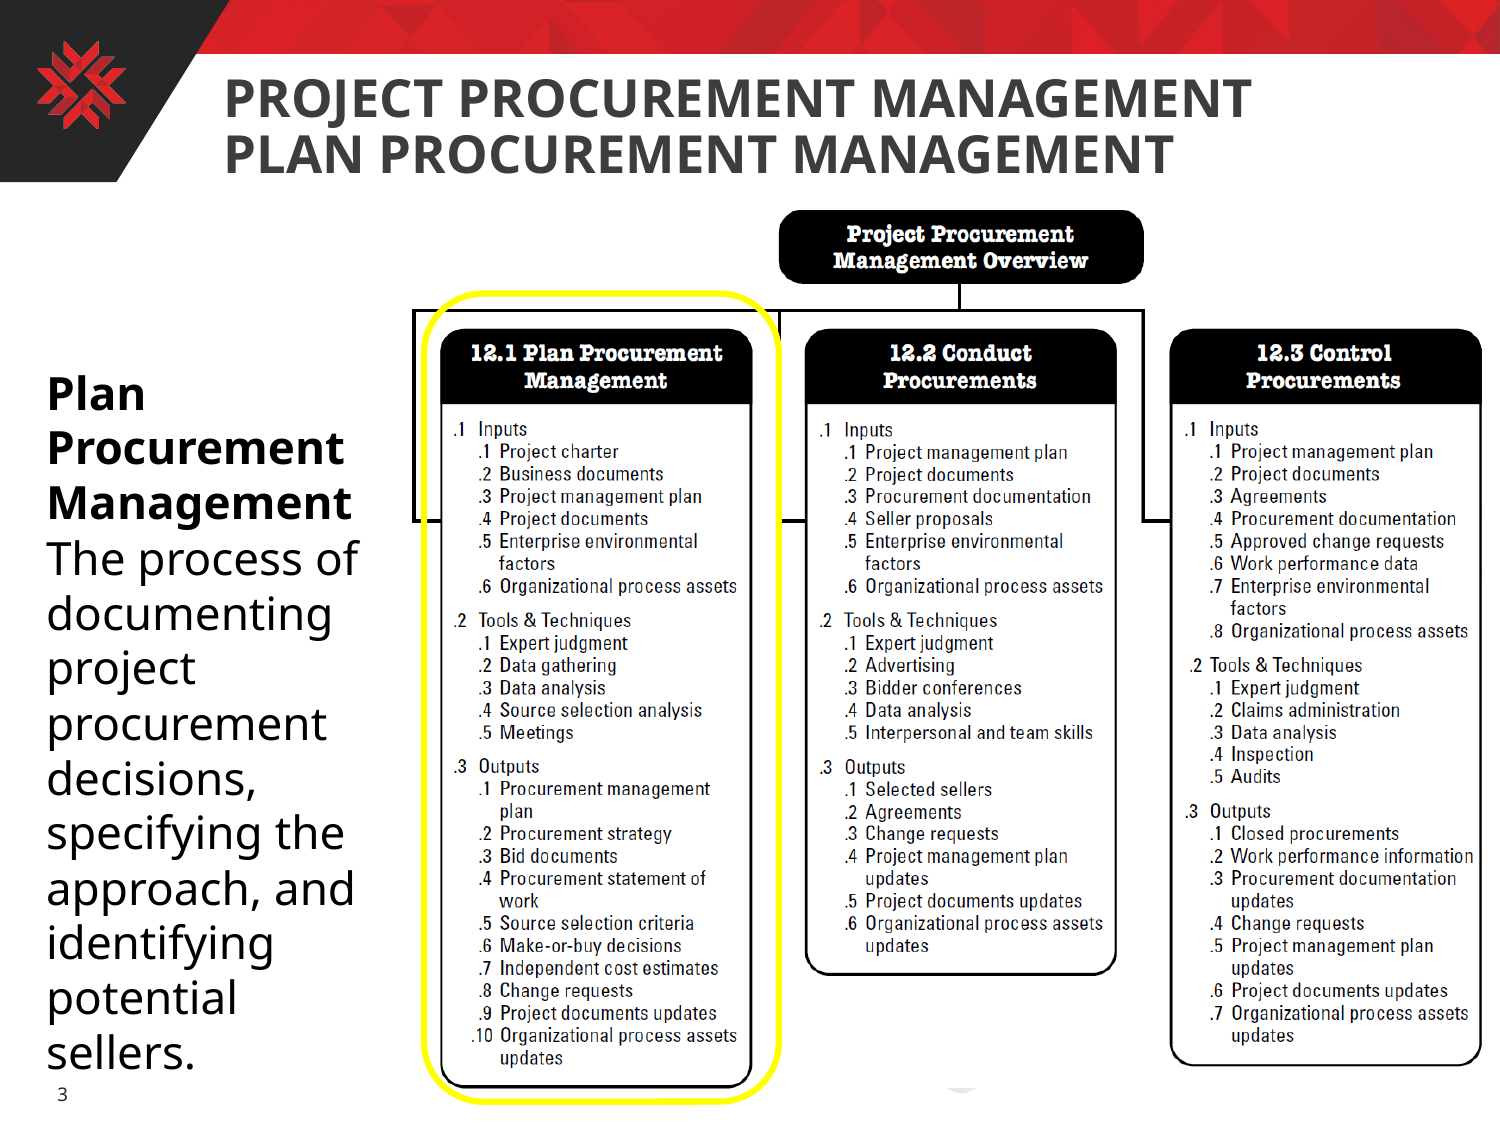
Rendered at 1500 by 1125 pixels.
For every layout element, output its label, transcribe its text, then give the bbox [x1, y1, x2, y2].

picture [37, 41, 132, 129]
picture [197, 0, 1500, 54]
title Project procurement management plan procurement management [208, 64, 1497, 193]
text_box Plan Procurement Management The process of documenting project procurement decisions, specifying the approach, and identifying potential sellers. [31, 356, 397, 1087]
picture [397, 192, 1482, 1102]
slide_number 3 [0, 1065, 126, 1125]
